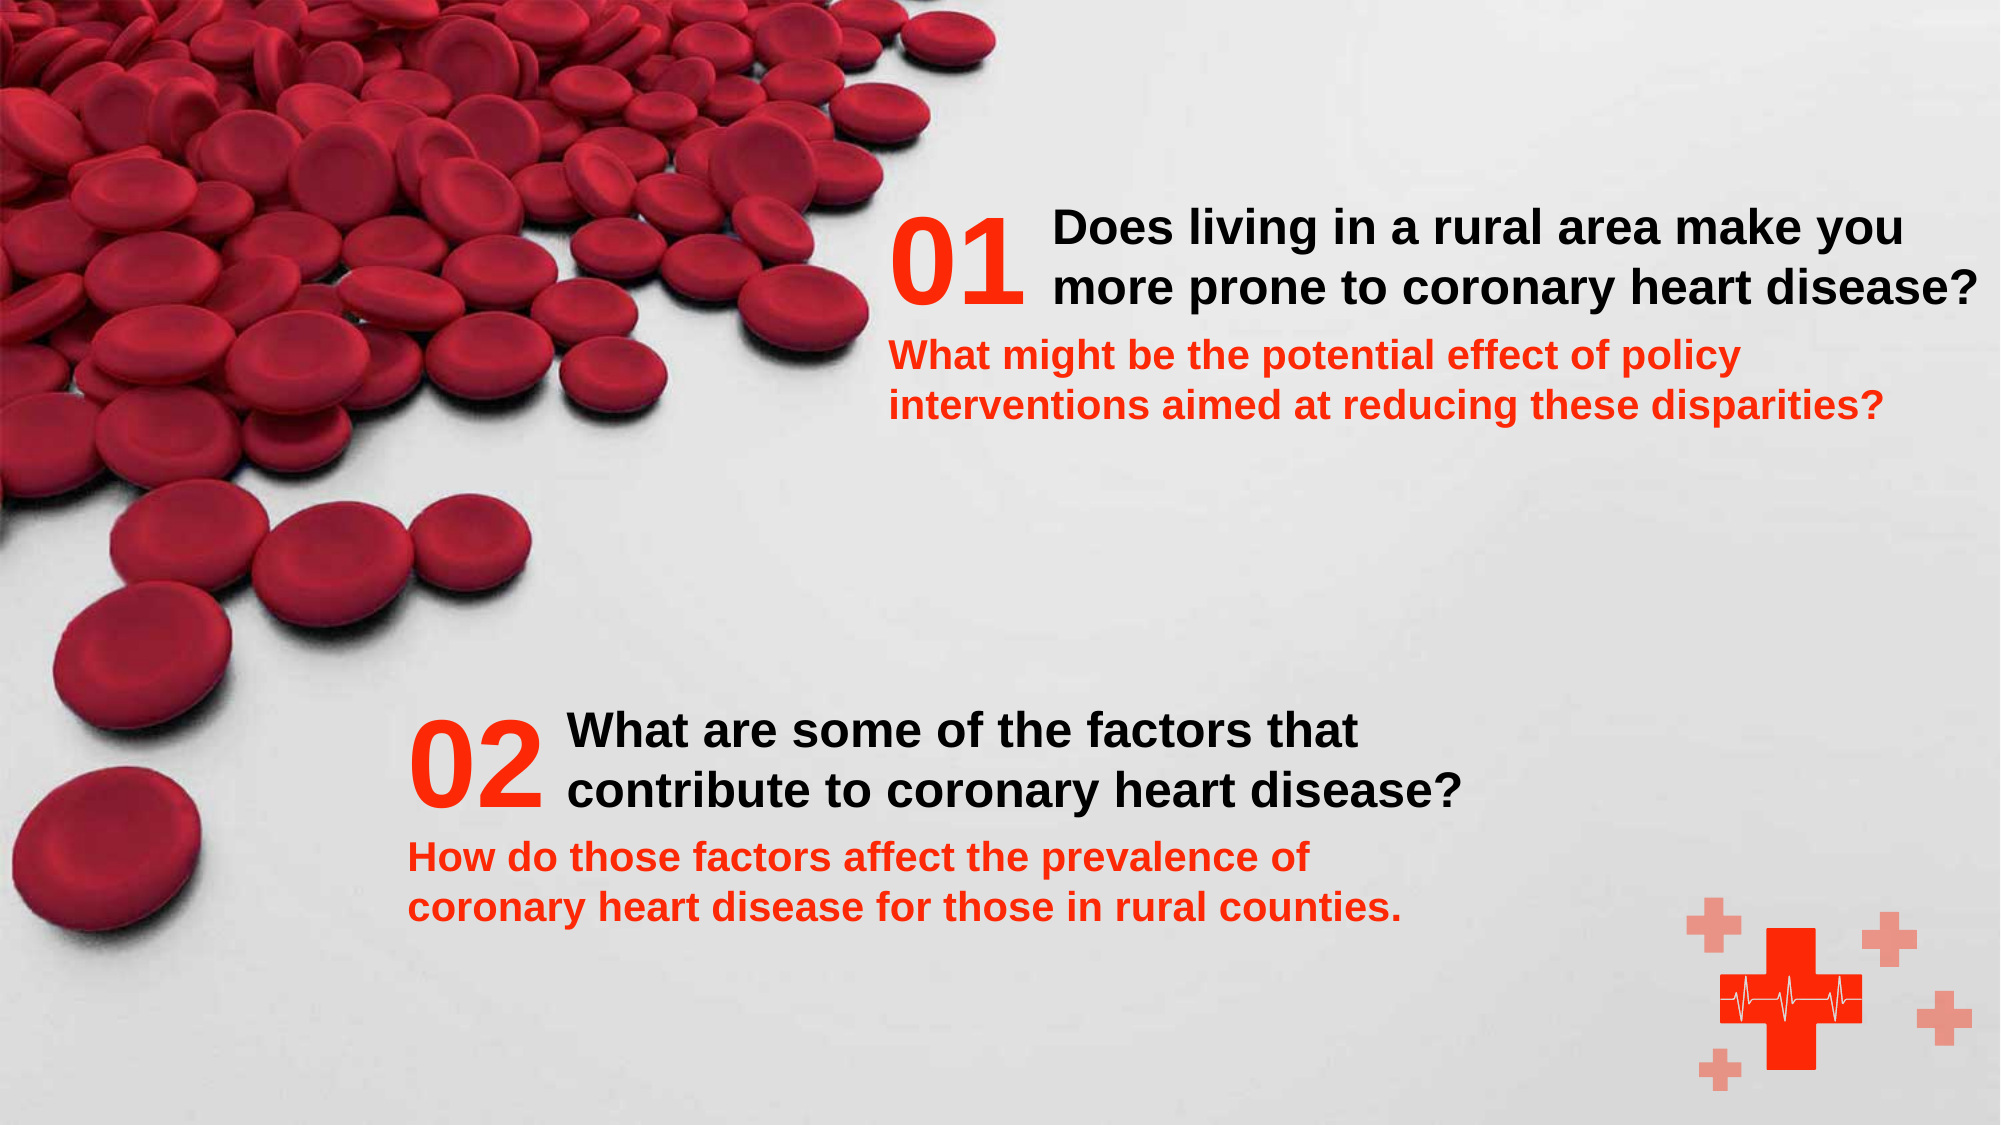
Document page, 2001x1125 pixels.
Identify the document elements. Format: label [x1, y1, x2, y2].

text_box [392, 675, 1497, 939]
text_box [1686, 897, 1972, 1091]
picture [0, 0, 2001, 1125]
text_box [873, 172, 2000, 488]
